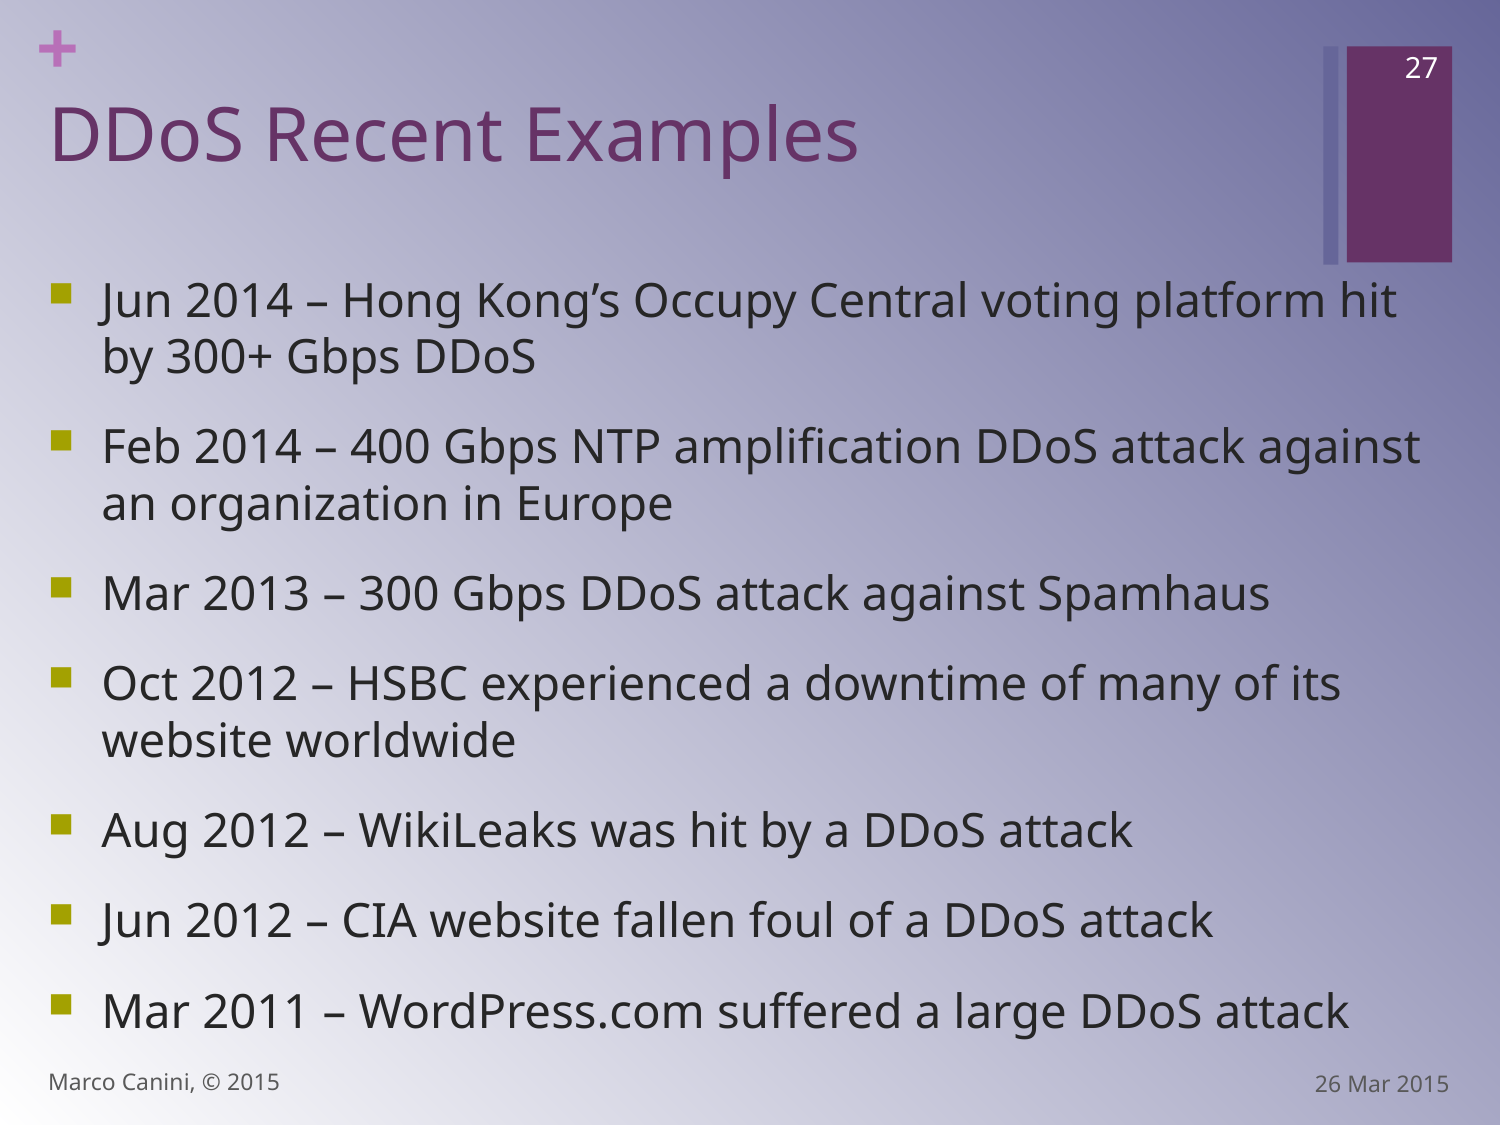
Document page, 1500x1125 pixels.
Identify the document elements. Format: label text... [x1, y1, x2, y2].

slide_number 27 [1362, 39, 1454, 100]
title DDoS Recent Examples [33, 79, 1322, 262]
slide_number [1114, 1053, 1465, 1114]
list Jun 2014 – Hong Kong’s Occupy Central voting platform hit by 300+ Gbps DDoS Feb 2014 – 400 Gbps NTP amplification DDoS attack against an organization in Europe Mar 2013 – 300 Gbps DDoS attack against Spamhaus Oct 2012 – HSBC experienced a downtime of many of its website worldwide Aug 2012 – WikiLeaks was hit by a DDoS attack Jun 2012 – CIA website fallen foul of a DDoS attack Mar 2011 – WordPress.com suffered a large DDoS attack [33, 262, 1465, 1054]
footer Marco Canini, © 2015 [33, 1053, 1038, 1114]
